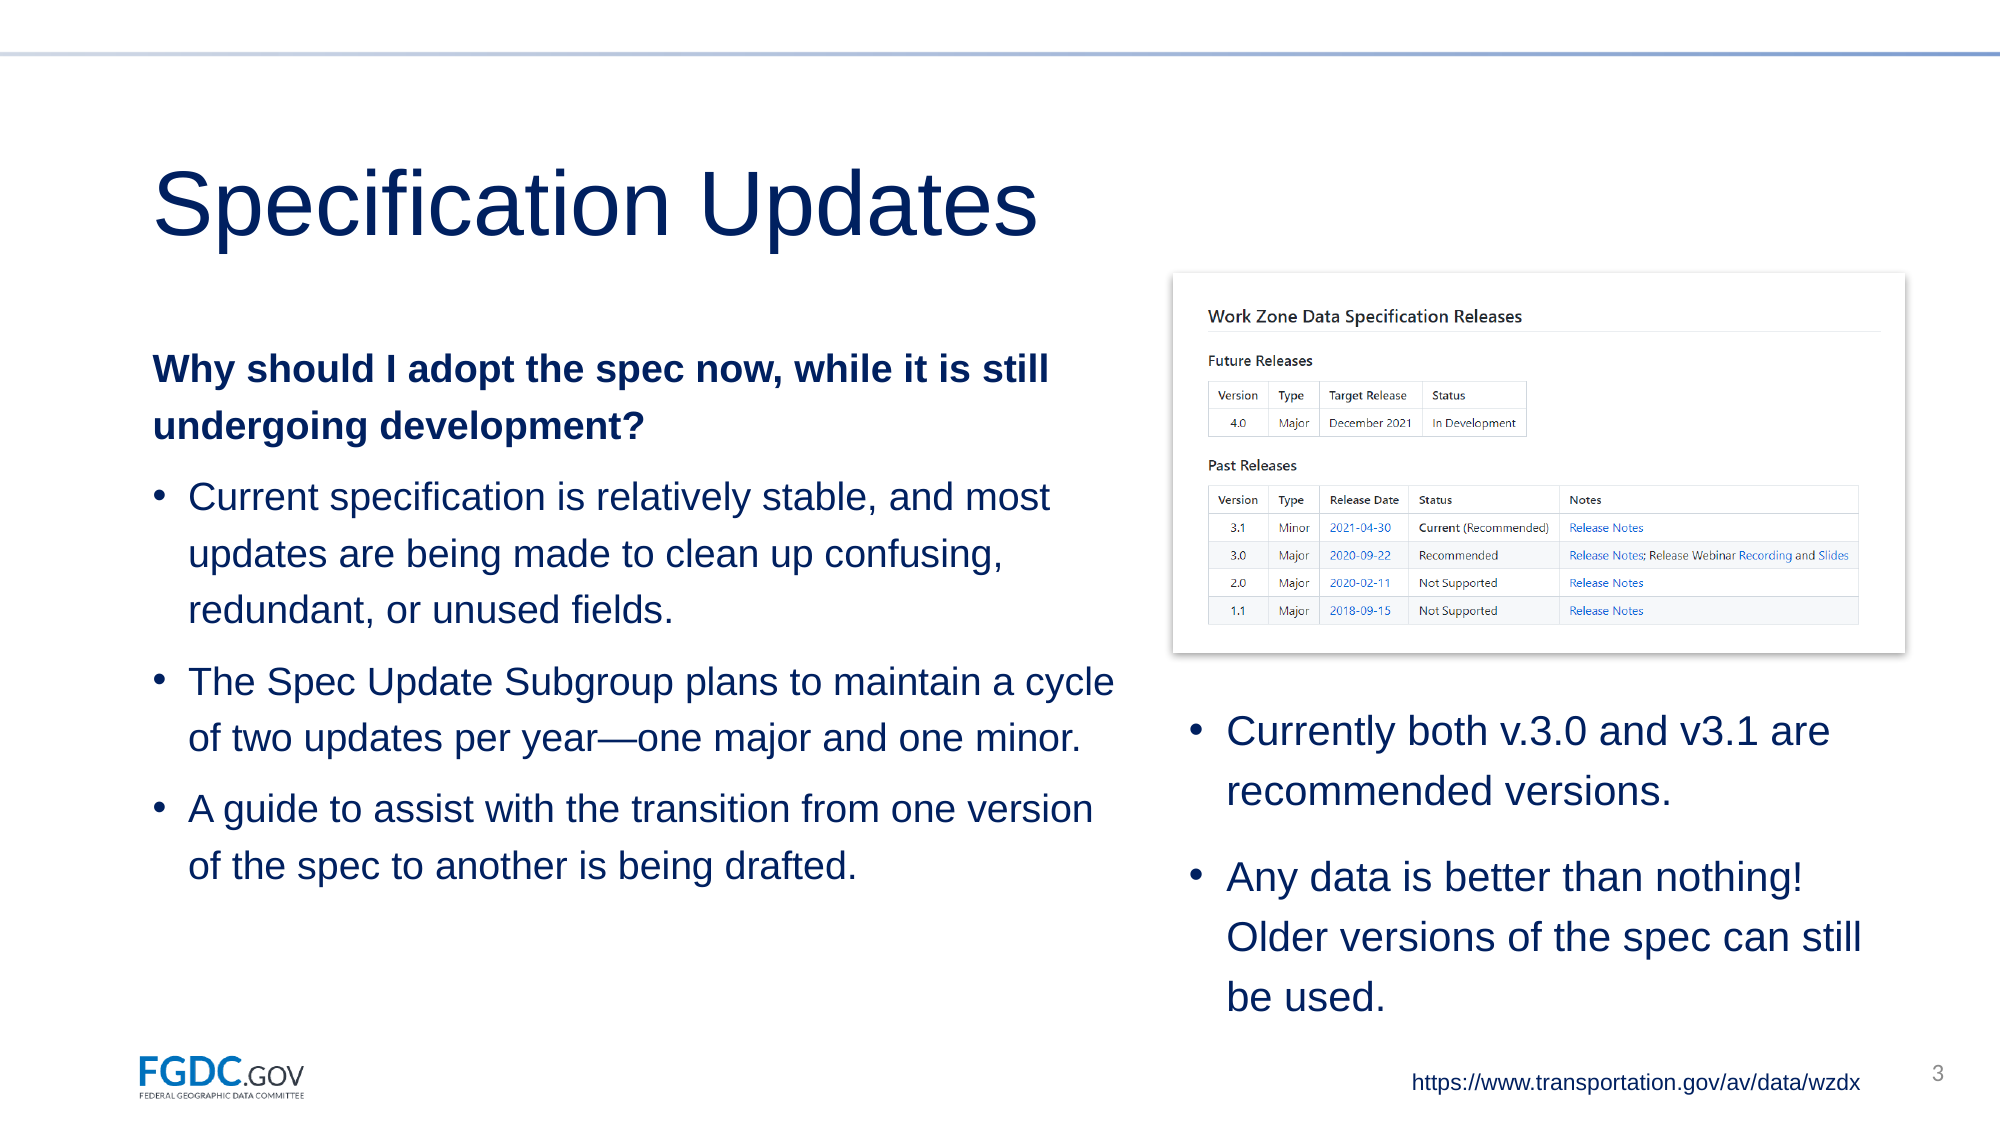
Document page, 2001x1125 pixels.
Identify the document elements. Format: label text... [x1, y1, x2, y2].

picture [0, 44, 2000, 70]
picture [137, 1037, 304, 1113]
list Why should I adopt the spec now, while it is still undergoing development? Current specification is relatively stable, and most updates are being made to clean up confusing, redundant, or unused fields. The Spec Update Subgroup plans to maintain a cycle of two updates per year—one major and one minor. A guide to assist with the transition from one version of the spec to another is being drafted. [137, 326, 1151, 951]
text_box Currently both v.3.0 and v3.1 are recommended versions. Any data is better than nothing! Older versions of the spec can still be used. [1173, 686, 1906, 1088]
picture [1187, 287, 1891, 639]
title Specification Updates [137, 75, 1928, 338]
slide_number 3 [1509, 1041, 1960, 1102]
